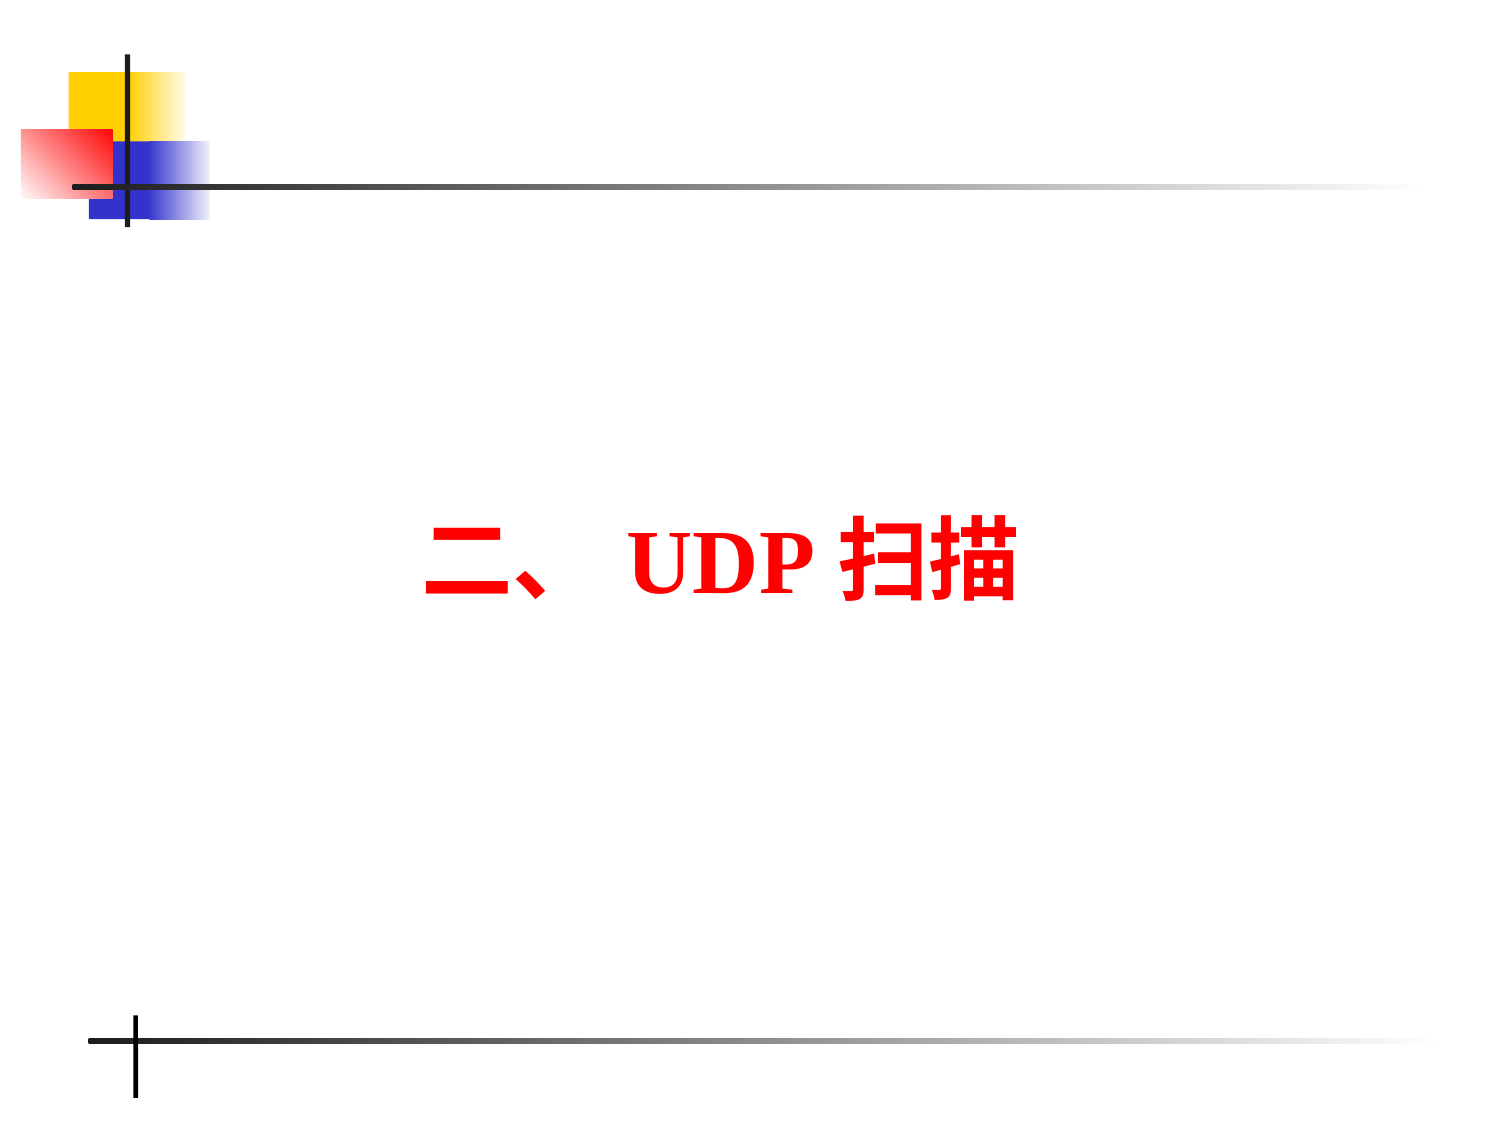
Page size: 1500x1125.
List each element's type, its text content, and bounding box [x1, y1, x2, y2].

title 二、UDP扫描 [405, 431, 1230, 620]
